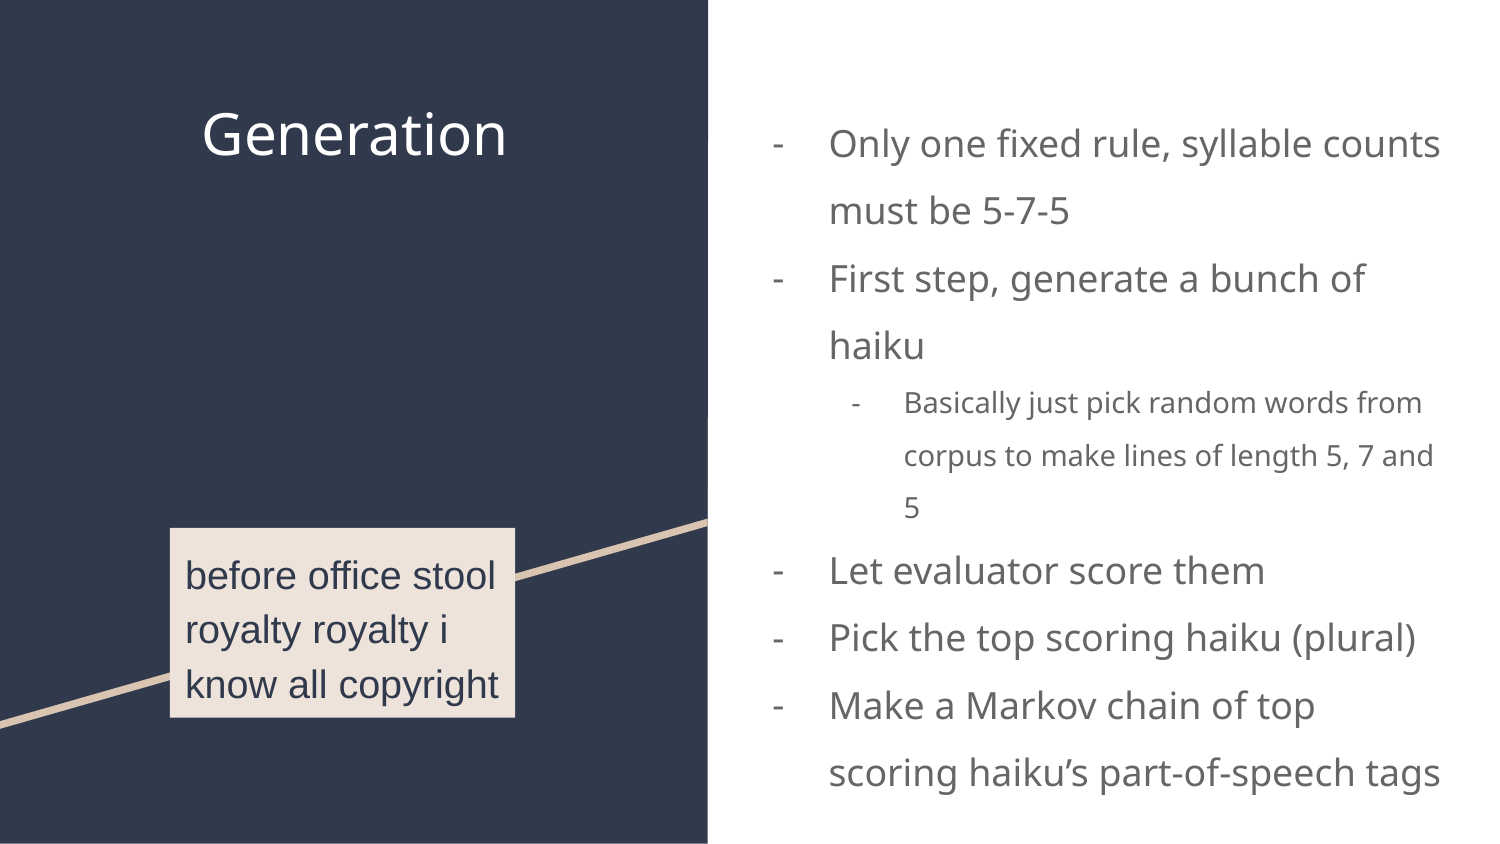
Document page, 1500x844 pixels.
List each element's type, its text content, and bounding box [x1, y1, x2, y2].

text_box before office stool royalty royalty i know all copyright [169, 527, 516, 718]
list Only one fixed rule, syllable counts must be 5-7-5 First step, generate a bunch of haiku Basically just pick random words from corpus to make lines of length 5, 7 and 5 Let evaluator score them Pick the top scoring haiku (plural) Make a Markov chain of top scoring haiku’s part-of-speech tags [738, 82, 1461, 755]
title Generation [51, 82, 660, 494]
